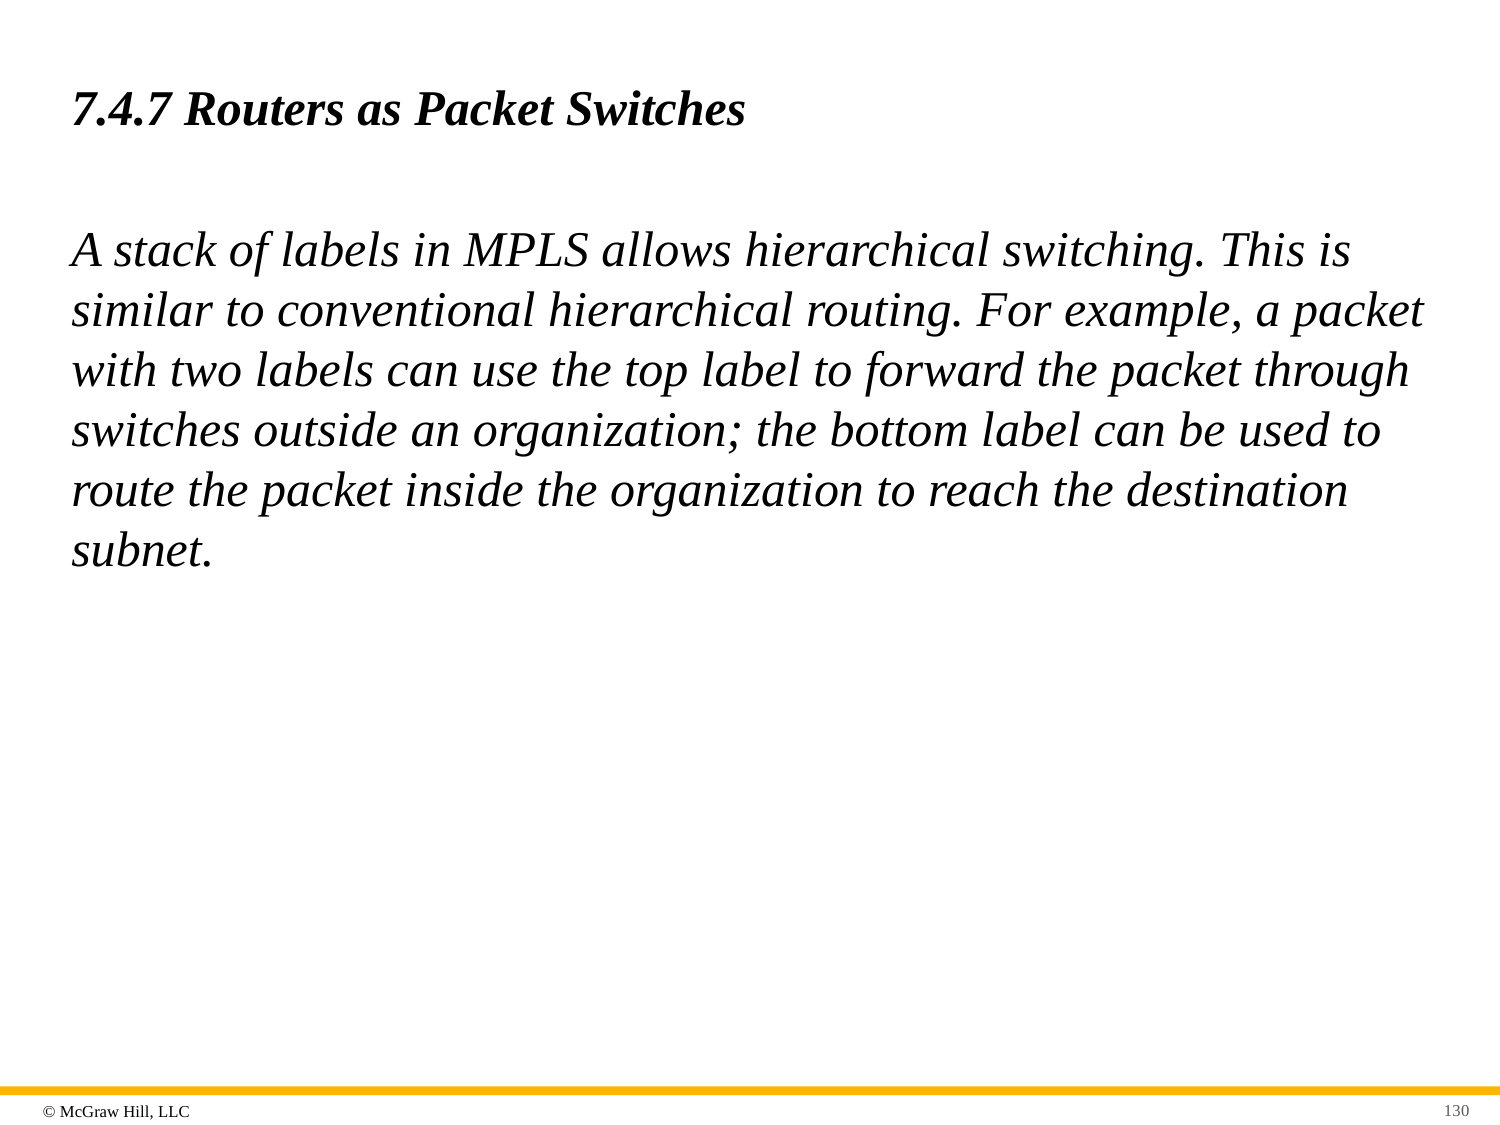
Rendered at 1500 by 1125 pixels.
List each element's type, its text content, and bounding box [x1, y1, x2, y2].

slide_number 130 [1418, 1096, 1477, 1123]
title 7.4.7 Routers as Packet Switches [56, 50, 1444, 162]
list A stack of labels in MPLS allows hierarchical switching. This is similar to conventional hierarchical routing. For example, a packet with two labels can use the top label to forward the packet through switches outside an organization; the bottom label can be used to route the packet inside the organization to reach the destination subnet. [56, 209, 1444, 1043]
